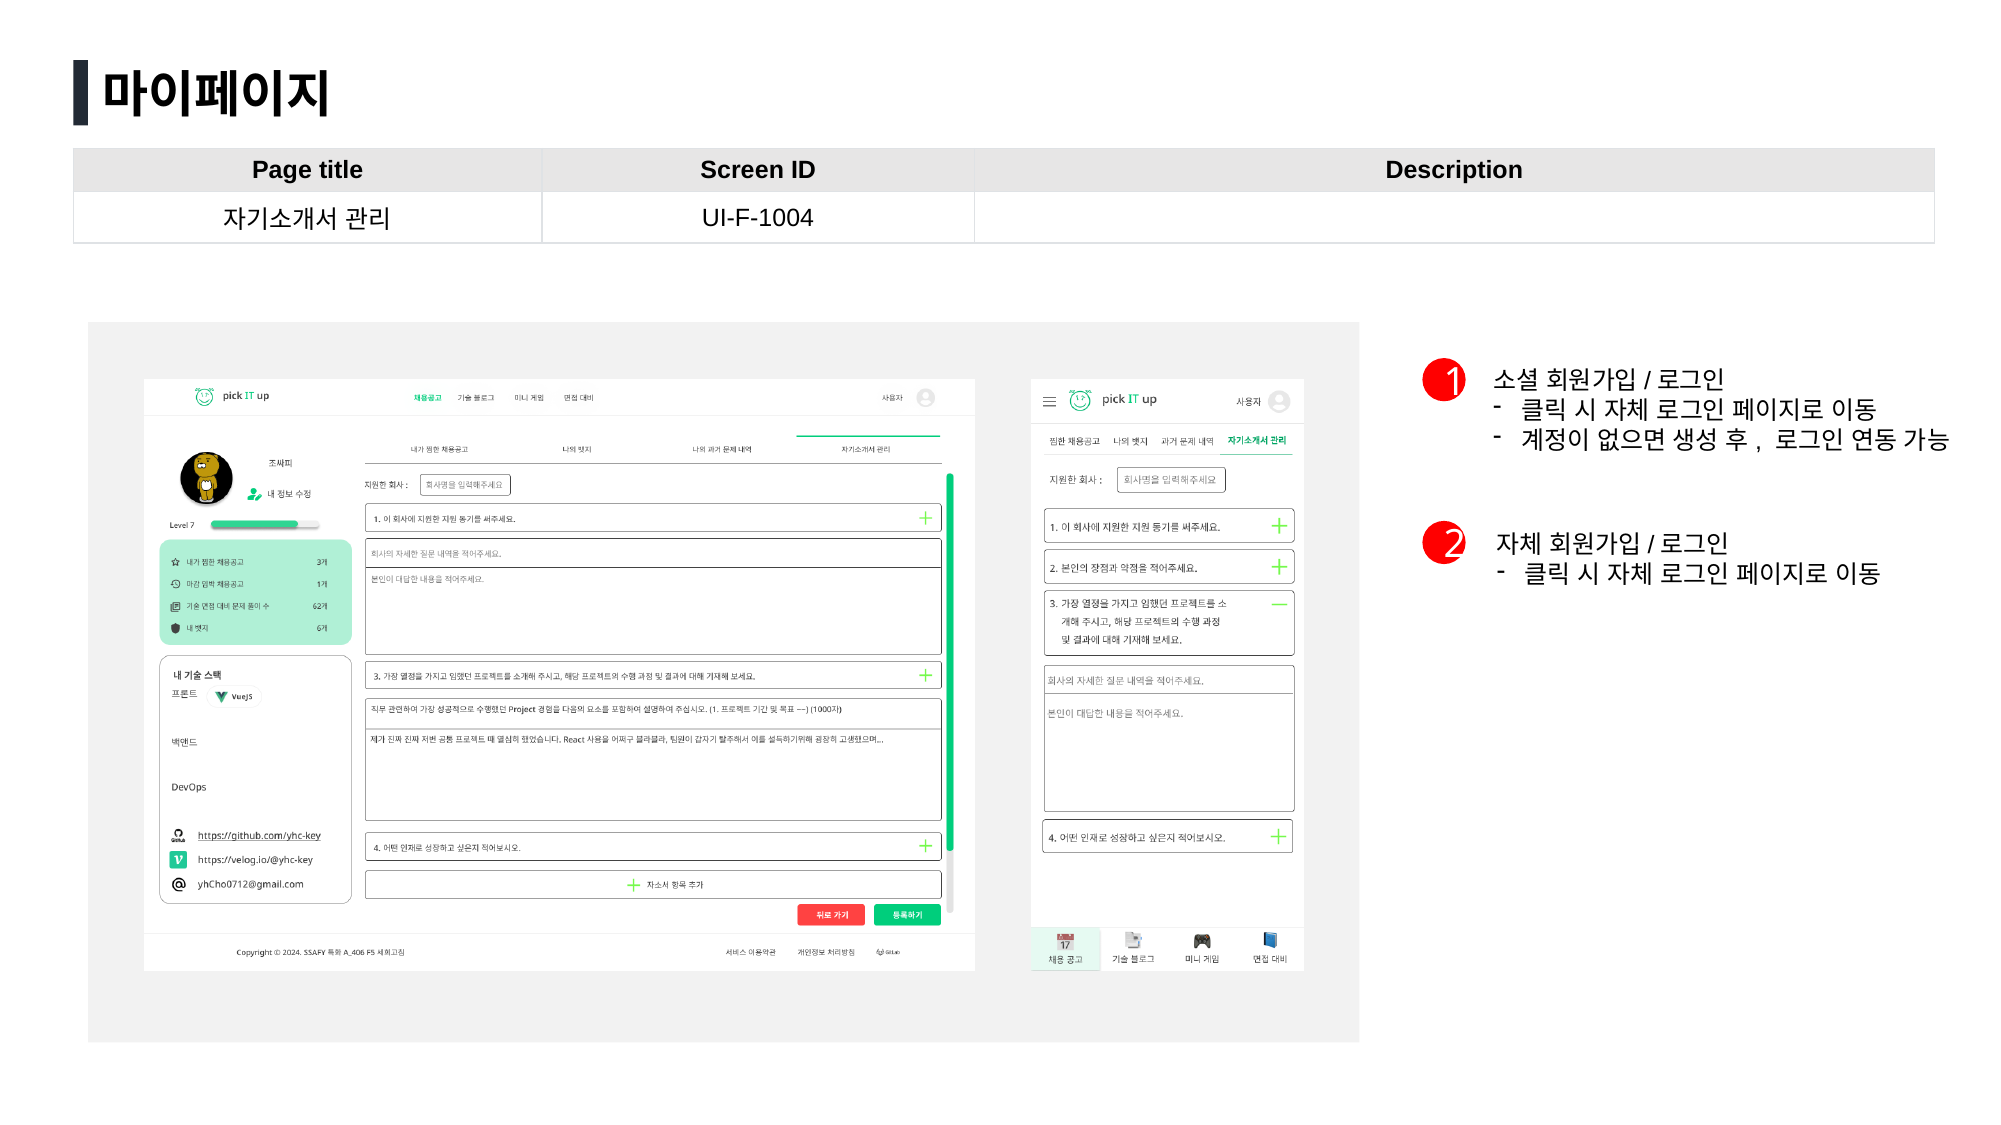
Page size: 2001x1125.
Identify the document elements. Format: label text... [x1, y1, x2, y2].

table_header Description [975, 149, 1934, 191]
table_cell [975, 192, 1934, 242]
picture [144, 379, 975, 971]
picture [1031, 379, 1304, 971]
text_box [87, 321, 1360, 1043]
text_box 소셜 회원가입/로그인 클릭 시 자체 로그인 페이지로 이동 계정이 없으면 생성 후, 로그인 연동 가능 [1478, 356, 1966, 462]
text_box [72, 59, 88, 127]
table_cell UI-F-1004 [543, 192, 974, 242]
text_box 1 [1421, 357, 1467, 403]
text_box 마이페이지 [88, 54, 532, 130]
text_box 2 [1421, 519, 1467, 566]
table_header Page title [74, 149, 541, 191]
table_header Screen ID [543, 149, 974, 191]
text_box 자체 회원가입/로그인 클릭 시 자체 로그인 페이지로 이동 [1482, 520, 1897, 596]
table_cell 자기소개서 관리 [74, 192, 541, 242]
